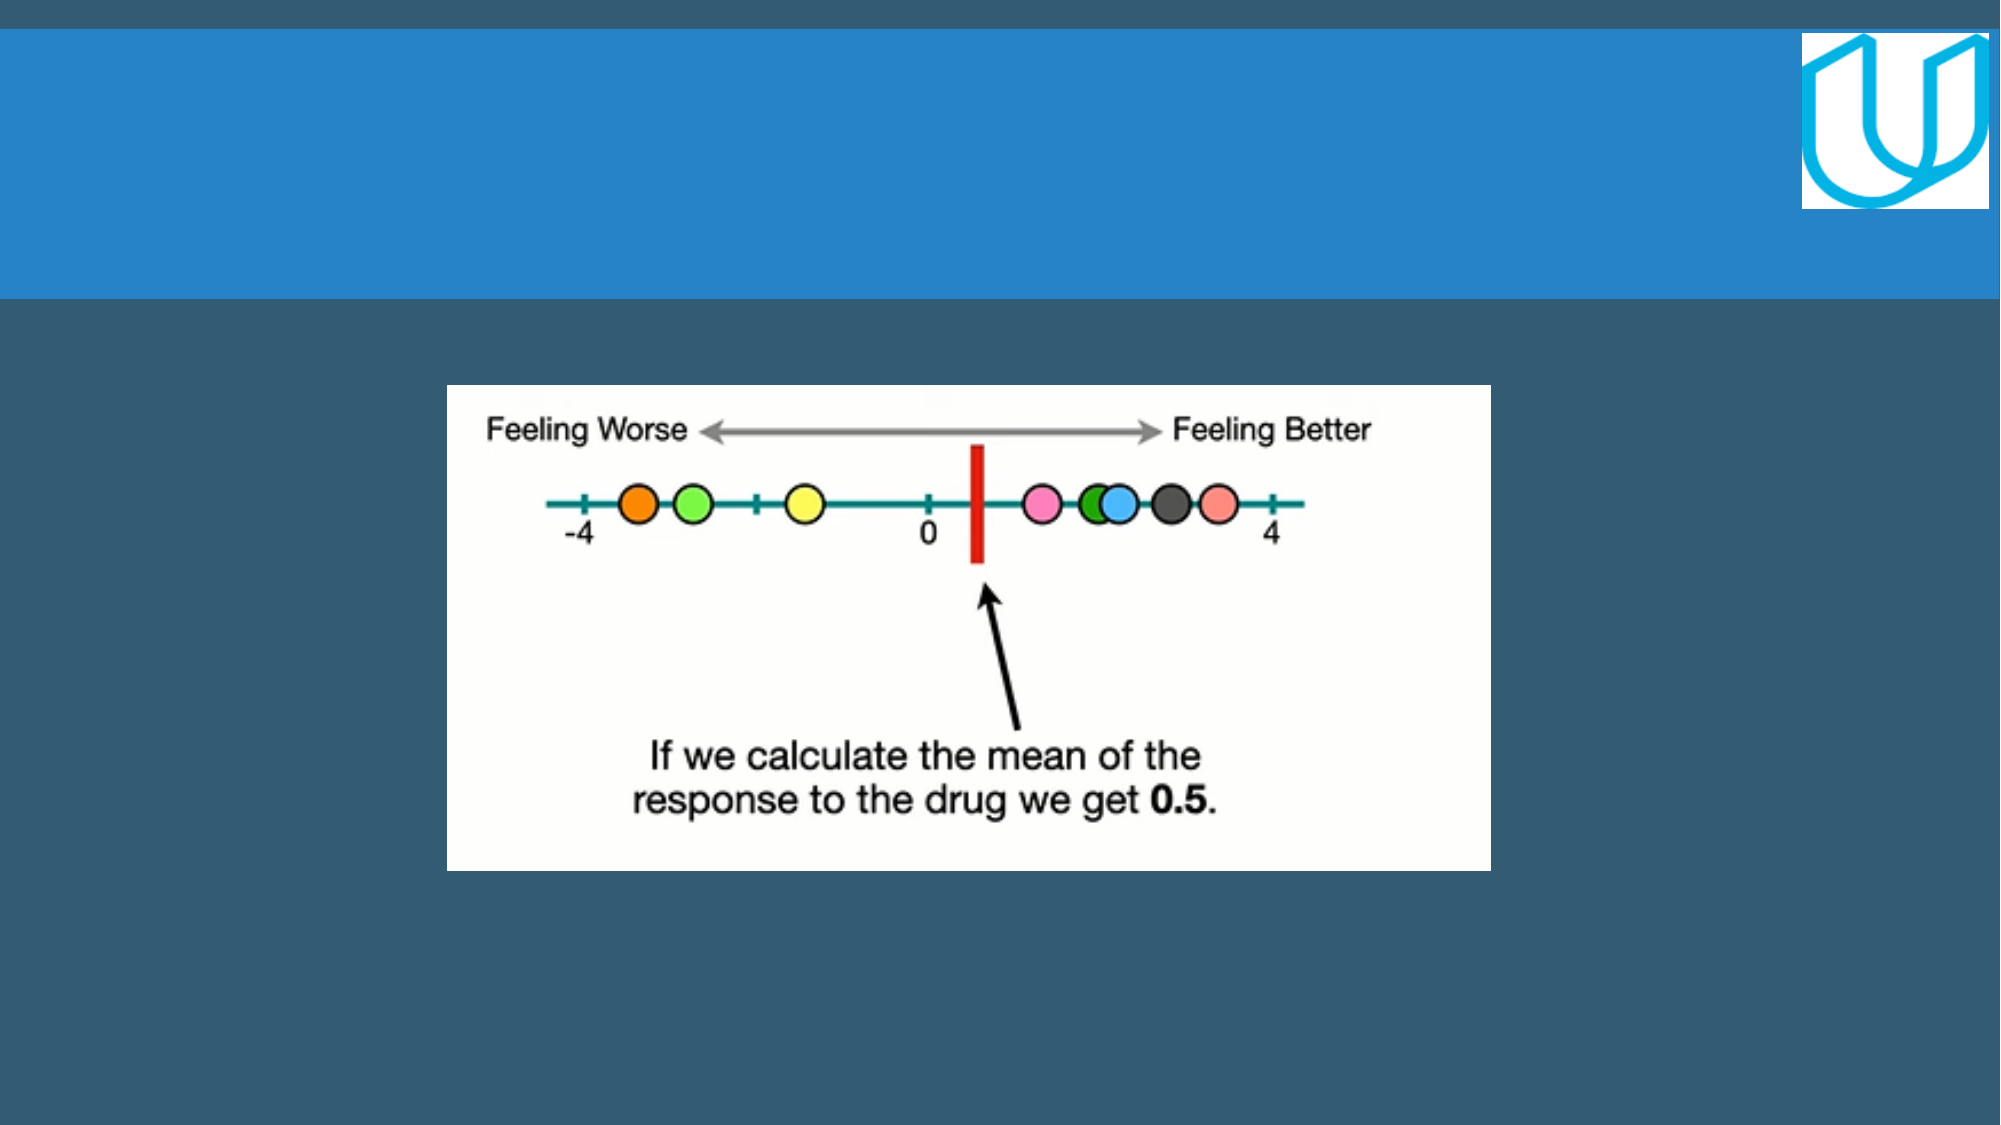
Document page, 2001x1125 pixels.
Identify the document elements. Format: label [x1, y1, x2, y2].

picture [446, 385, 1491, 871]
picture [1933, 47, 1974, 167]
picture [1876, 124, 1989, 209]
picture [1816, 47, 1912, 197]
picture [1802, 149, 1866, 209]
picture [1802, 33, 1989, 167]
